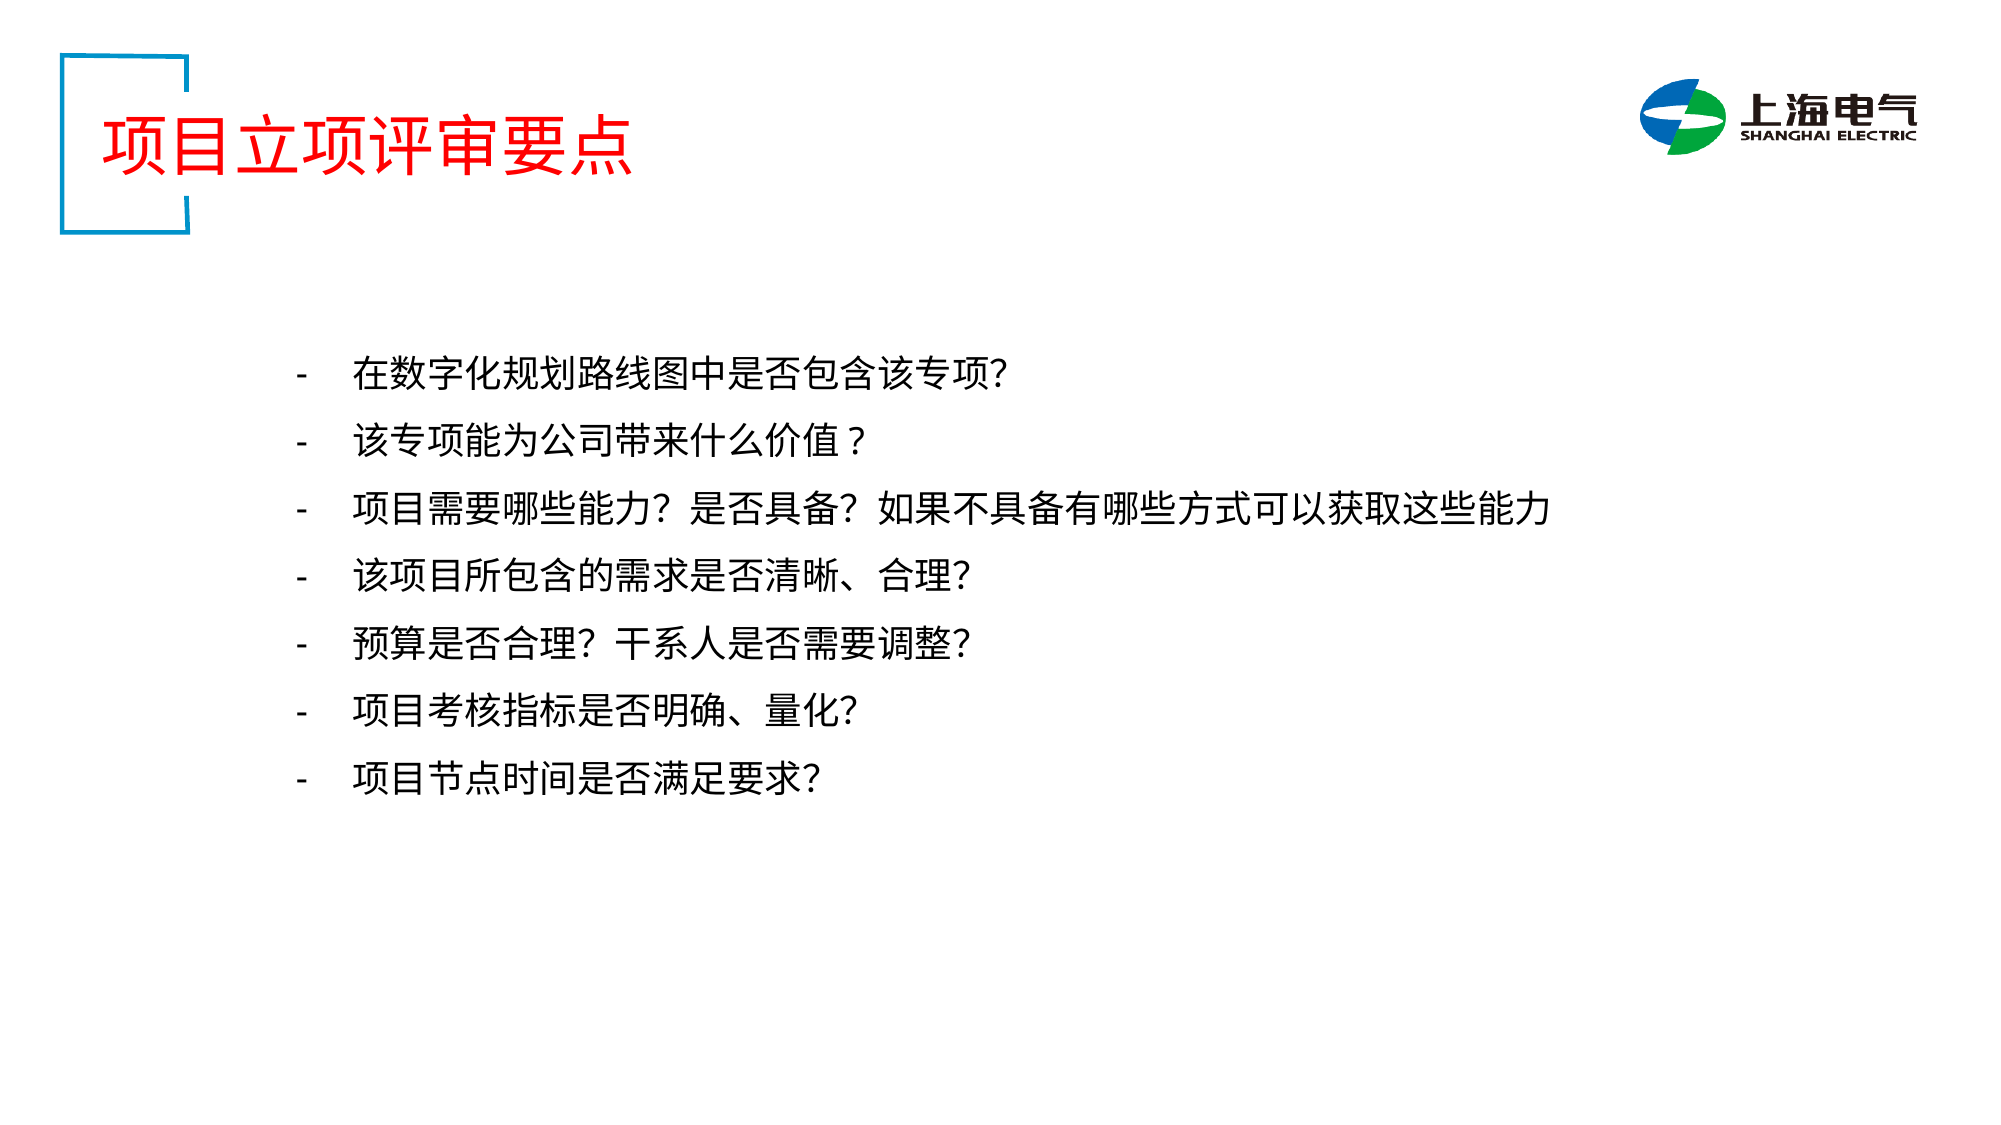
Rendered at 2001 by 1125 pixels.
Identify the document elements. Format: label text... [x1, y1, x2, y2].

text_box 在数字化规划路线图中是否包含该专项？ 该专项能为公司带来什么价值? 项目需要哪些能力？是否具备？如果不具备有哪些方式可以获取这些能力 该项目所包含的需求是否清晰、合理？ 预算是否合理？干系人是否需要调整？ 项目考核指标是否明确、量化？ 项目节点时间是否满足要求？ [281, 319, 1609, 807]
picture [1640, 76, 1925, 157]
text_box 项目立项评审要点 [86, 95, 1119, 191]
